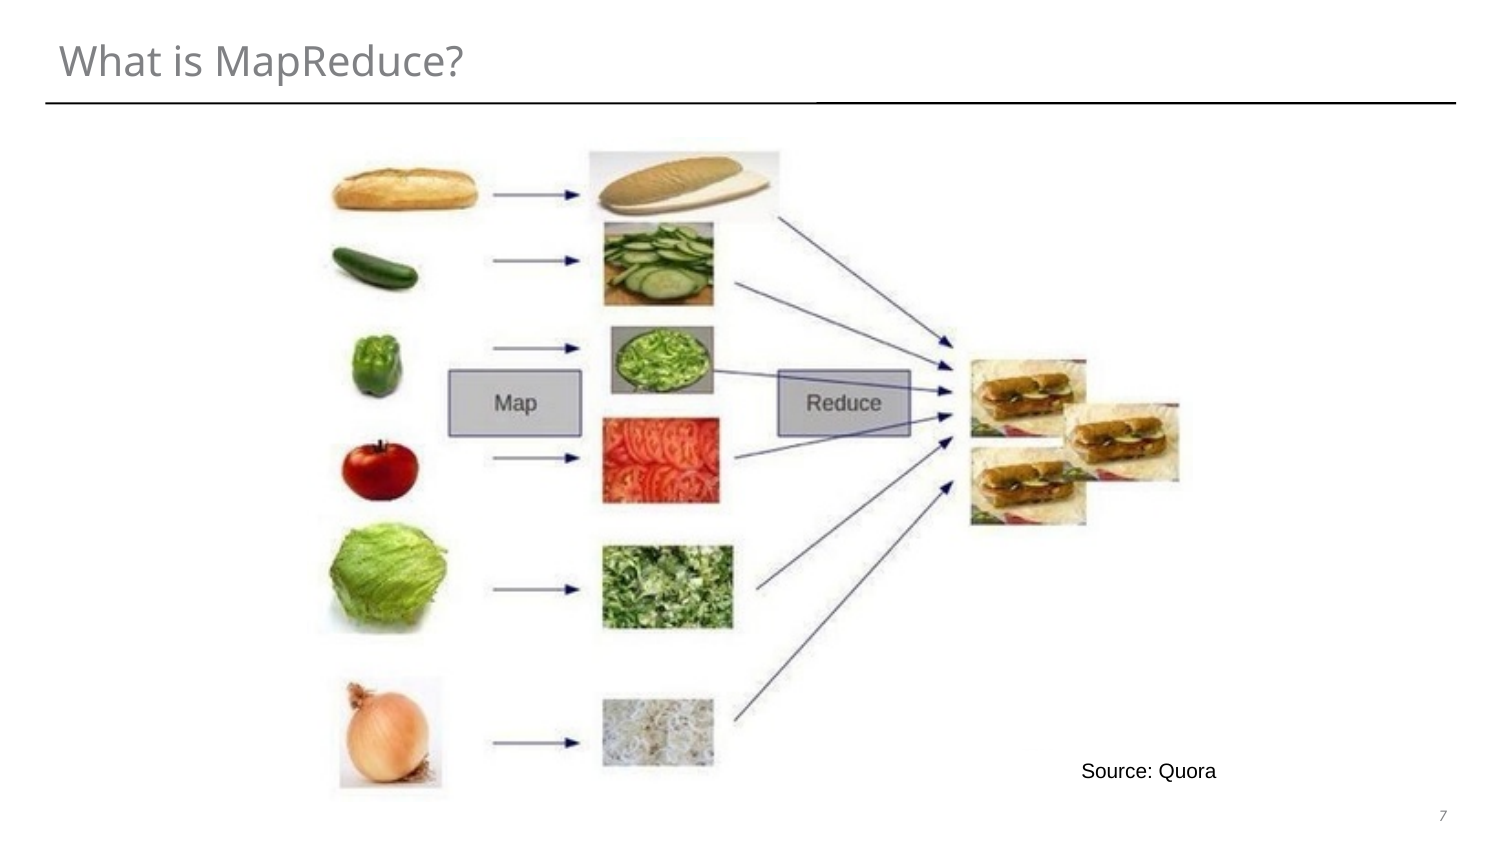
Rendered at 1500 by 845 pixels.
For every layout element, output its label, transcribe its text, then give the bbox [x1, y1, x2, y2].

slide_number ‹#› [1425, 801, 1457, 827]
text_box Source: Quora [1196, 742, 1355, 802]
picture [307, 137, 1193, 802]
title What is MapReduce? [43, 34, 1457, 98]
